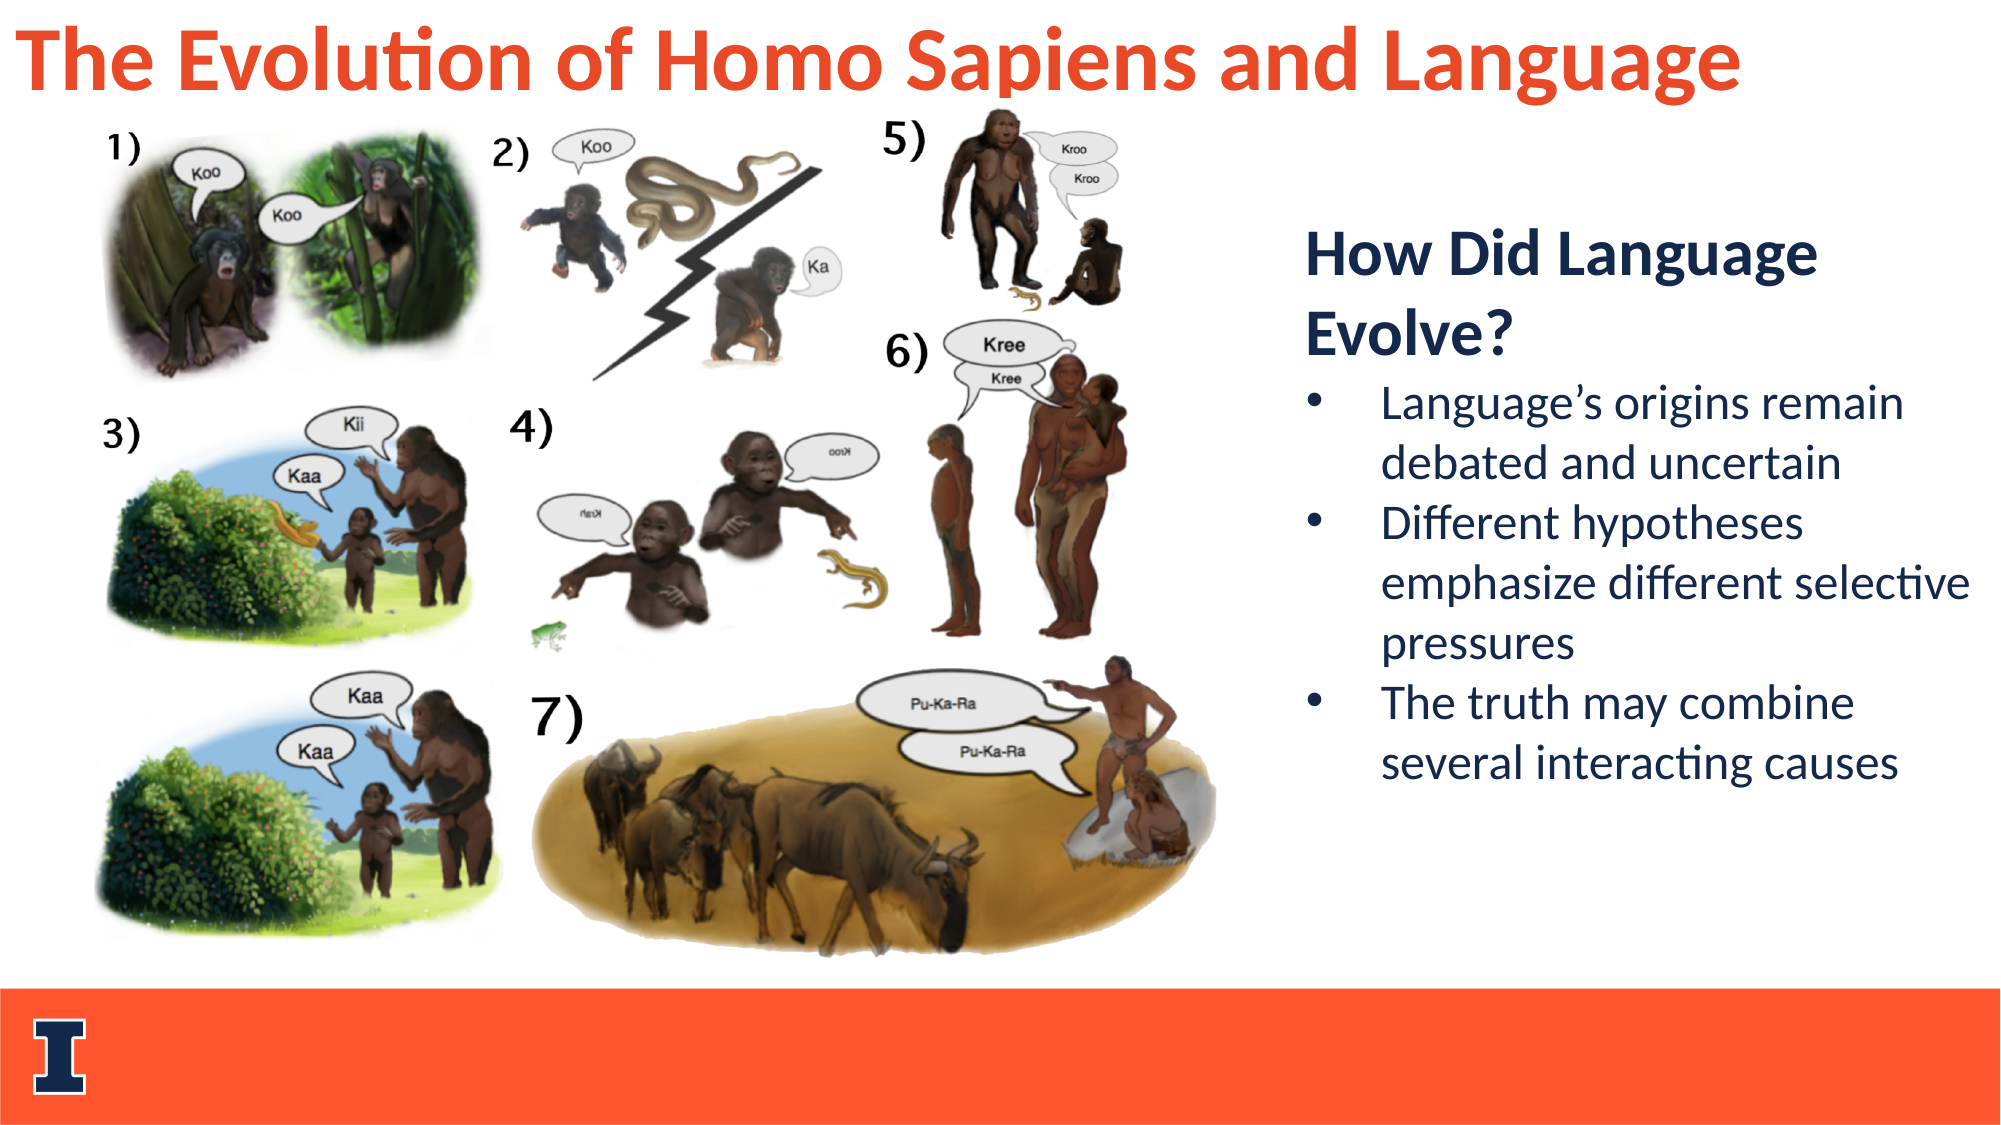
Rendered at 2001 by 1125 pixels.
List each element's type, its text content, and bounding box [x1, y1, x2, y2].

text_box The Evolution of Homo Sapiens and Language [0, 0, 1884, 121]
text_box How Did Language Evolve? Language’s origins remain debated and uncertain Different hypotheses emphasize different selective pressures The truth may combine several interacting causes [1291, 201, 2000, 797]
picture [0, 0, 2001, 1125]
